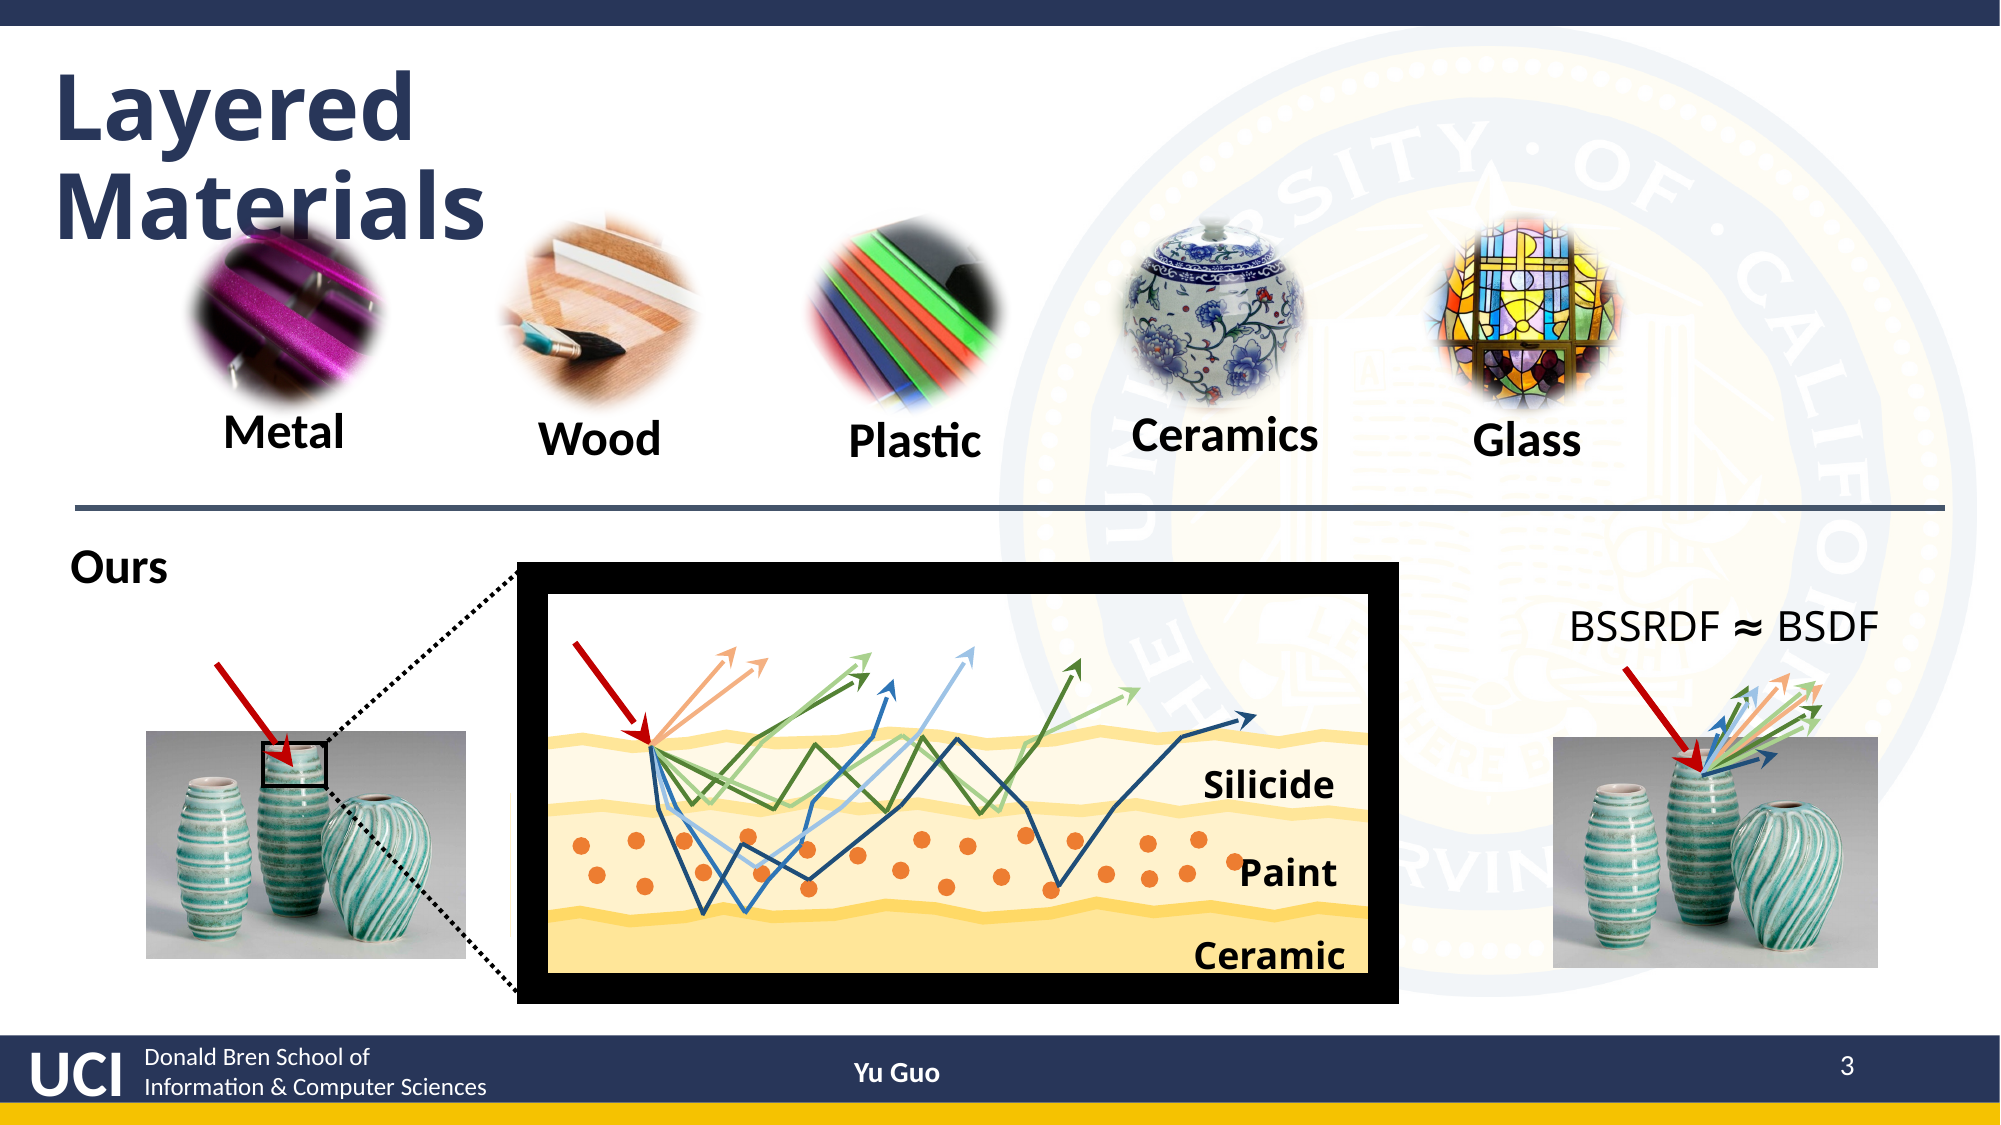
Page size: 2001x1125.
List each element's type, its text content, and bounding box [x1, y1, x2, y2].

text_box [1553, 667, 1878, 968]
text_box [490, 203, 710, 435]
text_box BSSRDF ≈ BSDF [1553, 592, 1905, 658]
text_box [1102, 203, 1322, 432]
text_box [176, 204, 396, 467]
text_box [796, 203, 1016, 438]
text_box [1415, 205, 1635, 436]
text_box Layered Materials [37, 54, 753, 168]
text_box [146, 568, 1393, 1024]
text_box Ours [47, 526, 191, 601]
slide_number 3 [1825, 1039, 1916, 1099]
